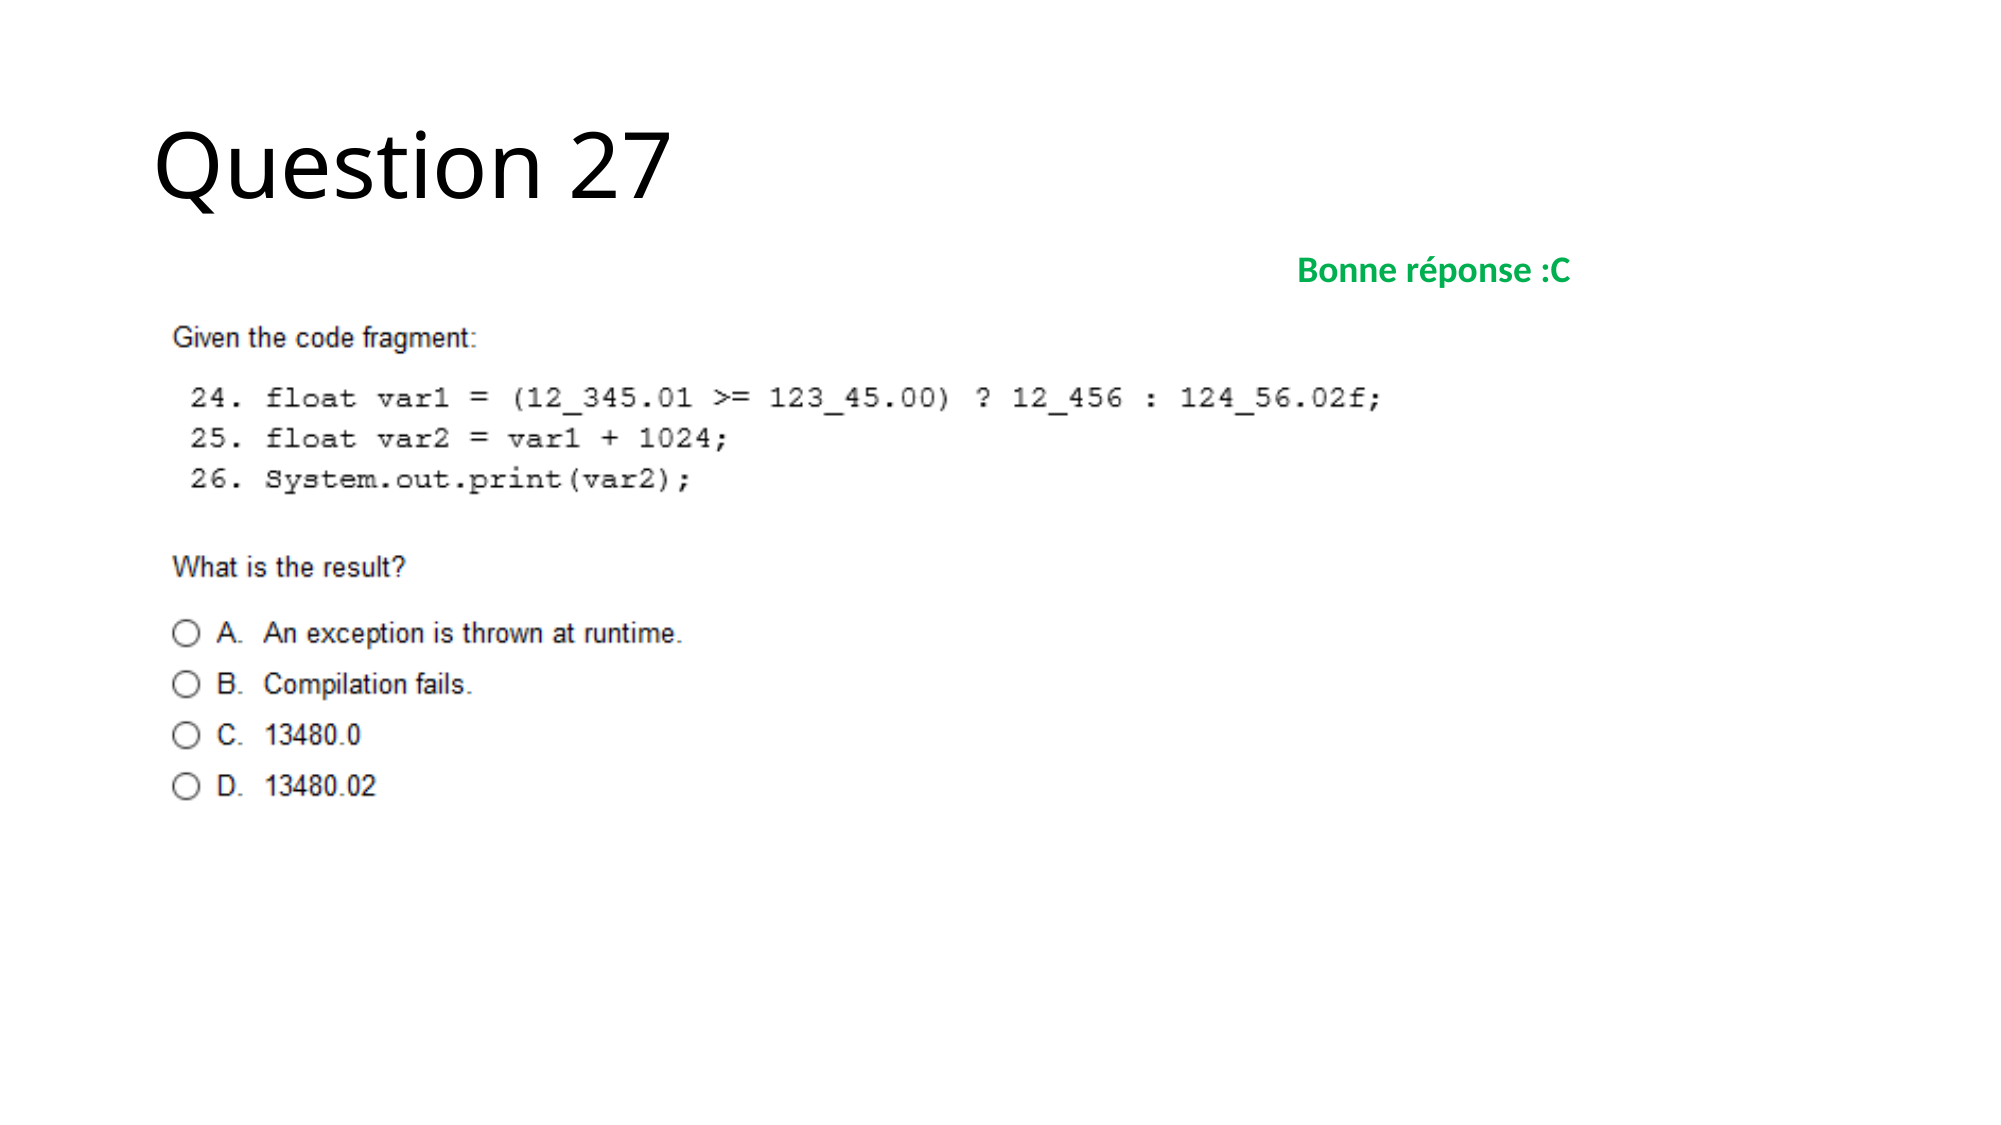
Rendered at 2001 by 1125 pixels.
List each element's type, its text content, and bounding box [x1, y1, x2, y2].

title Question 27 [137, 59, 1863, 278]
text_box Bonne réponse :C [1282, 238, 1707, 298]
picture [156, 318, 1397, 807]
